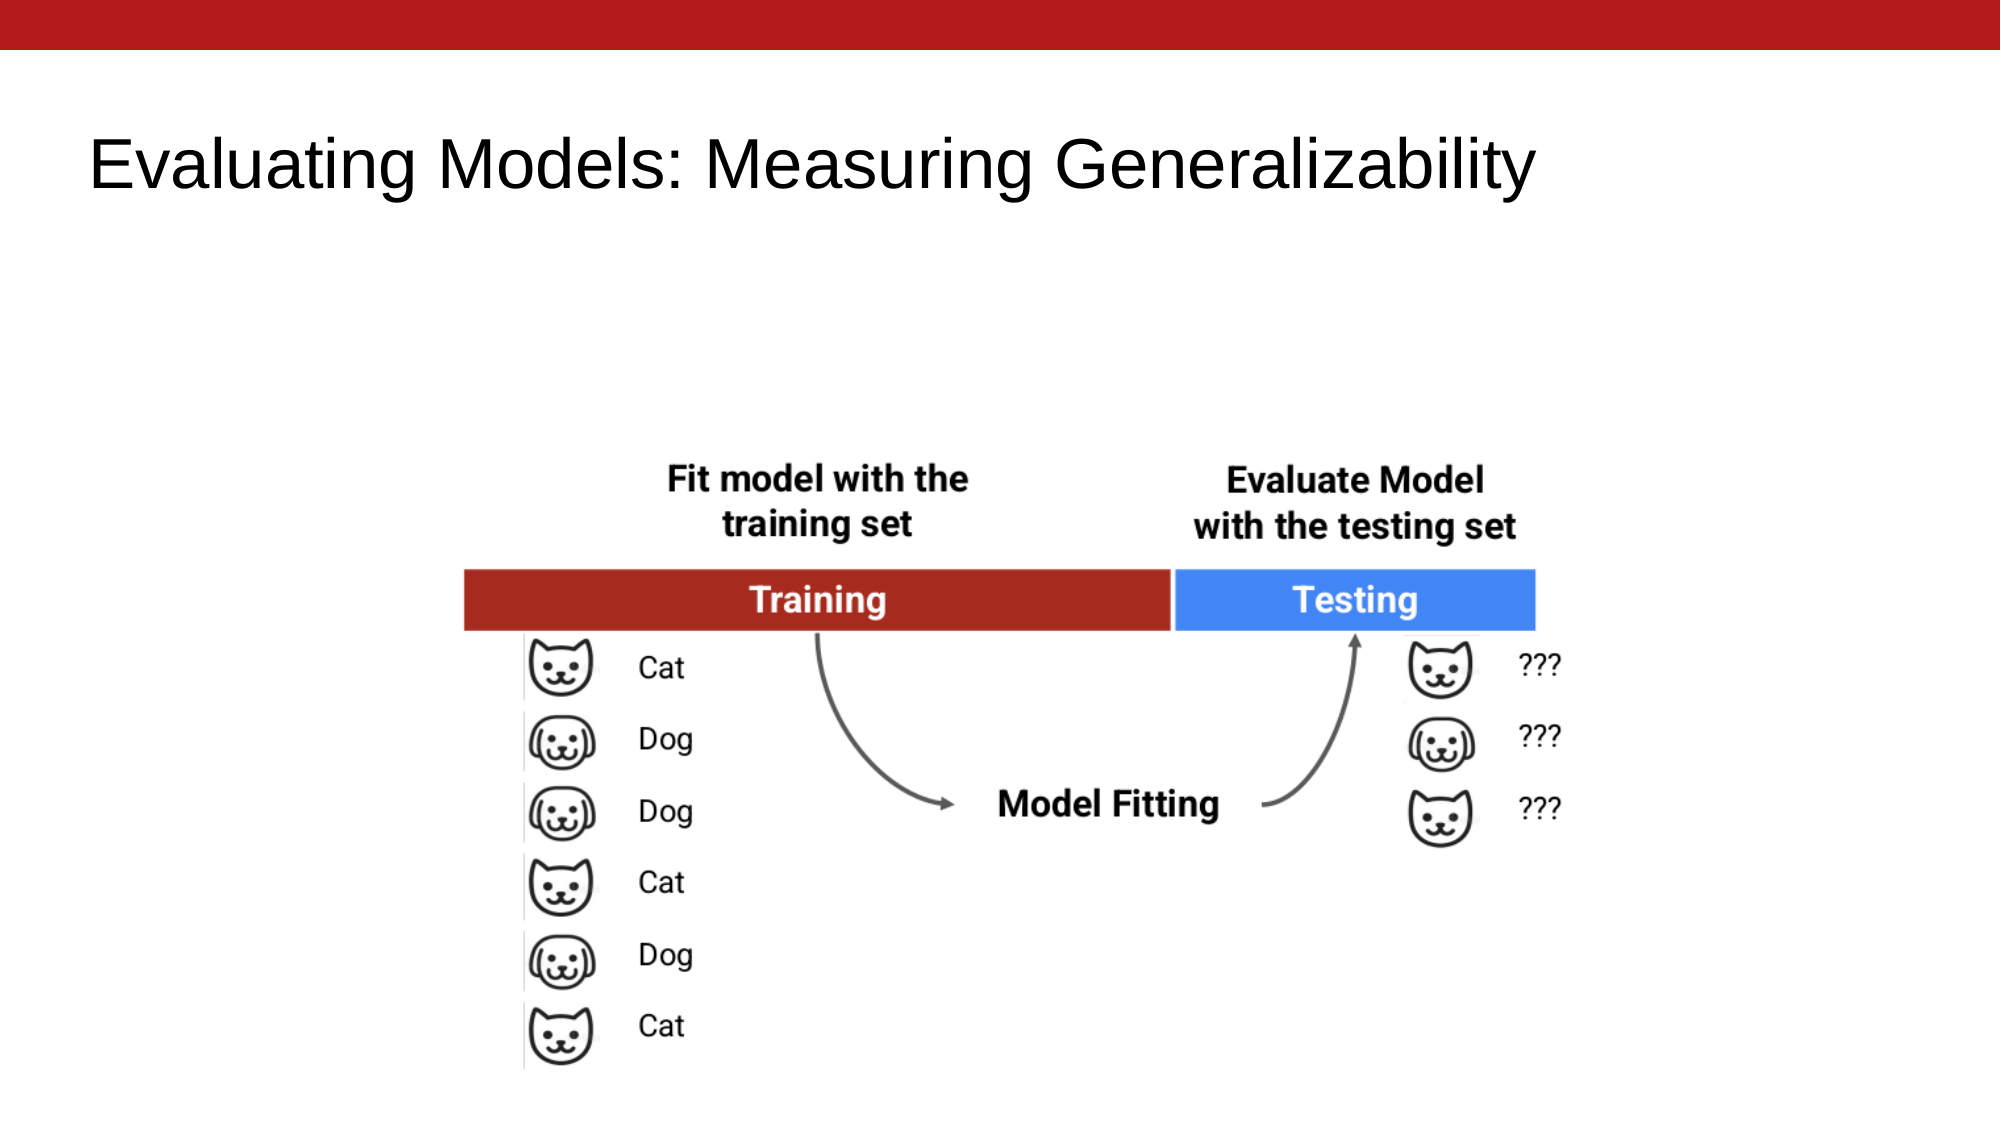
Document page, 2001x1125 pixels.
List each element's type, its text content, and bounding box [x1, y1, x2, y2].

picture [0, 0, 2000, 50]
title Evaluating Models: Measuring Generalizability [68, 97, 1932, 223]
picture [0, 455, 2000, 1125]
